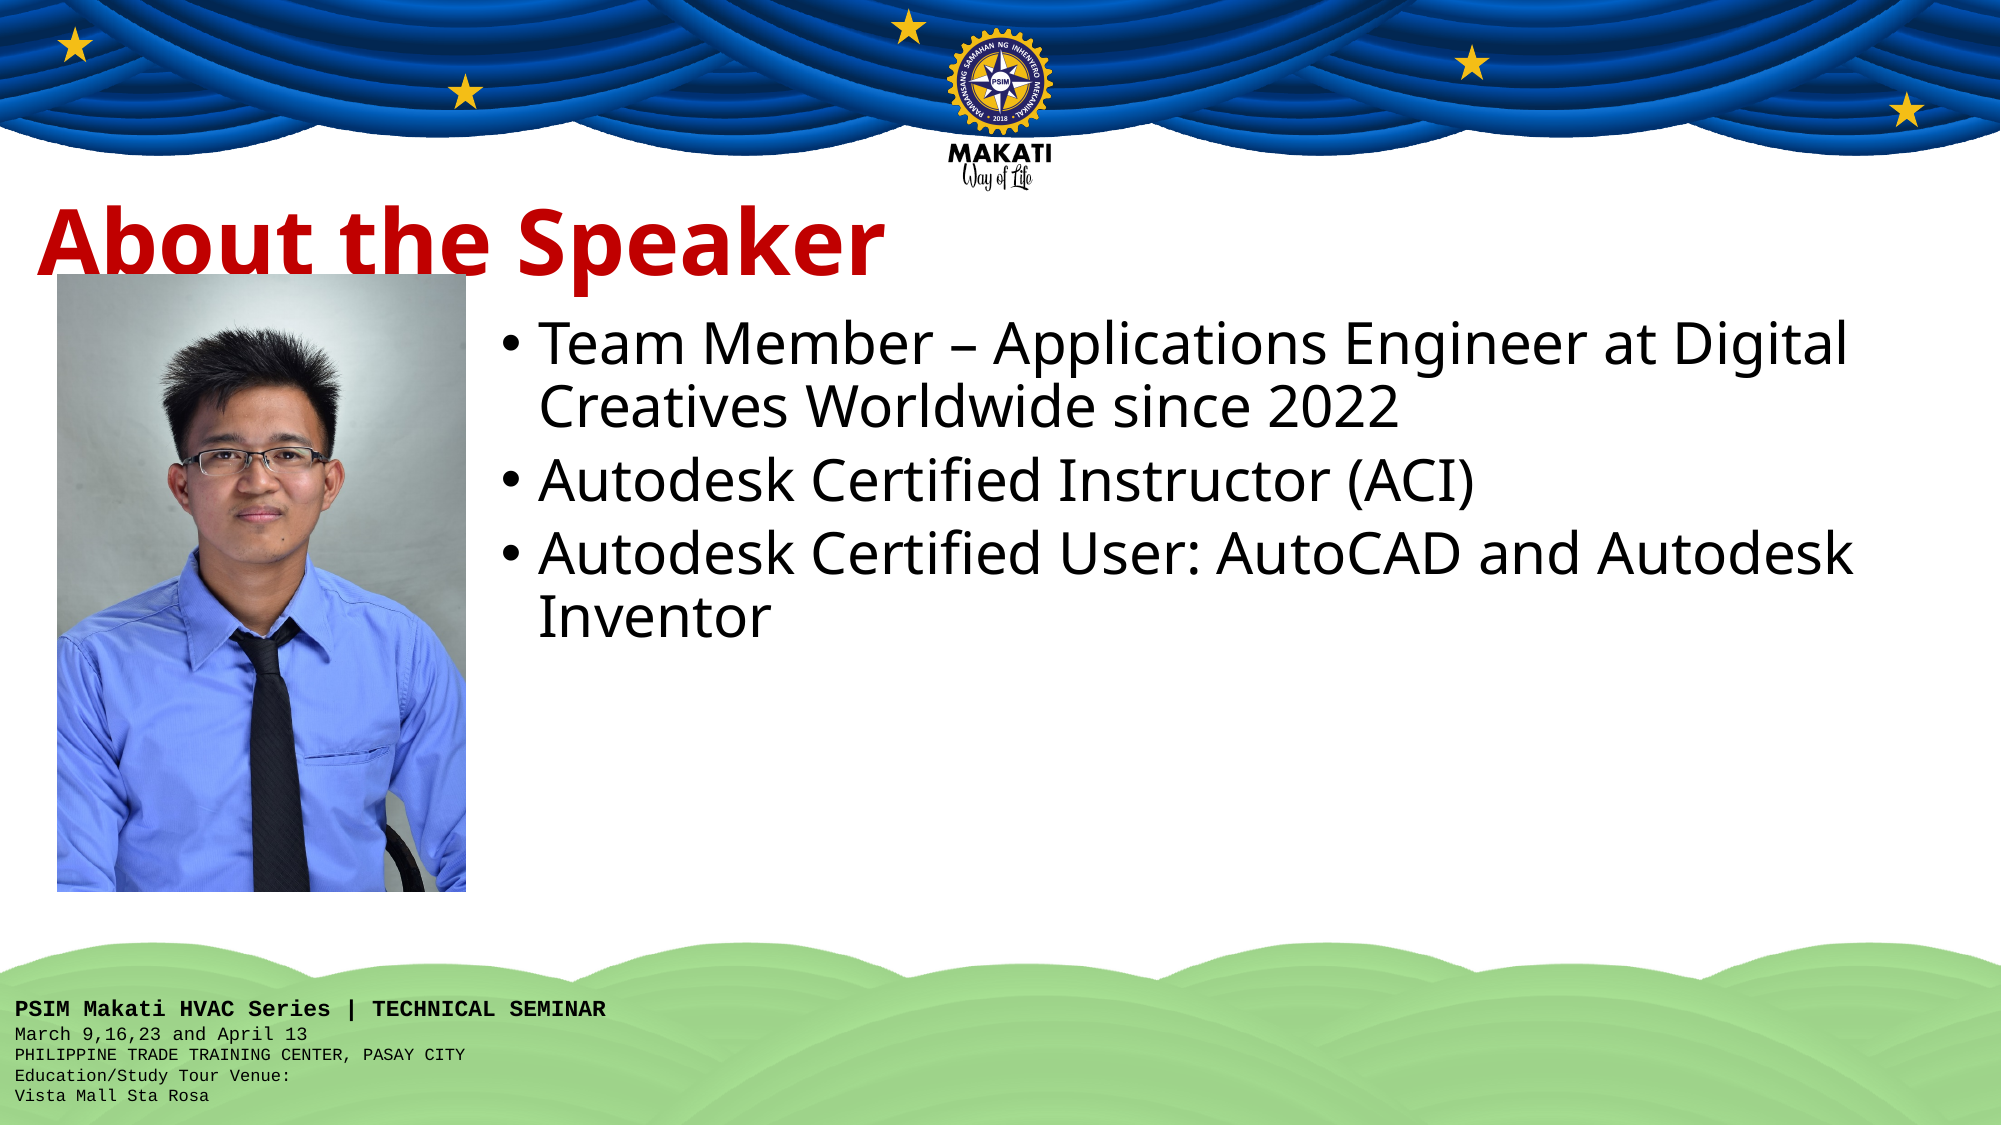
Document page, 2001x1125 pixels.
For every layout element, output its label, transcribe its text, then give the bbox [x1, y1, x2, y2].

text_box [936, 20, 1064, 204]
text_box About the Speaker [37, 171, 2000, 295]
list Team Member – Applications Engineer at Digital Creatives Worldwide since 2022 Autodesk Certified Instructor (ACI) Autodesk Certified User: AutoCAD and Autodesk Inventor [485, 306, 2000, 923]
picture [57, 274, 466, 892]
picture [0, 0, 2000, 160]
picture [0, 923, 2000, 1125]
